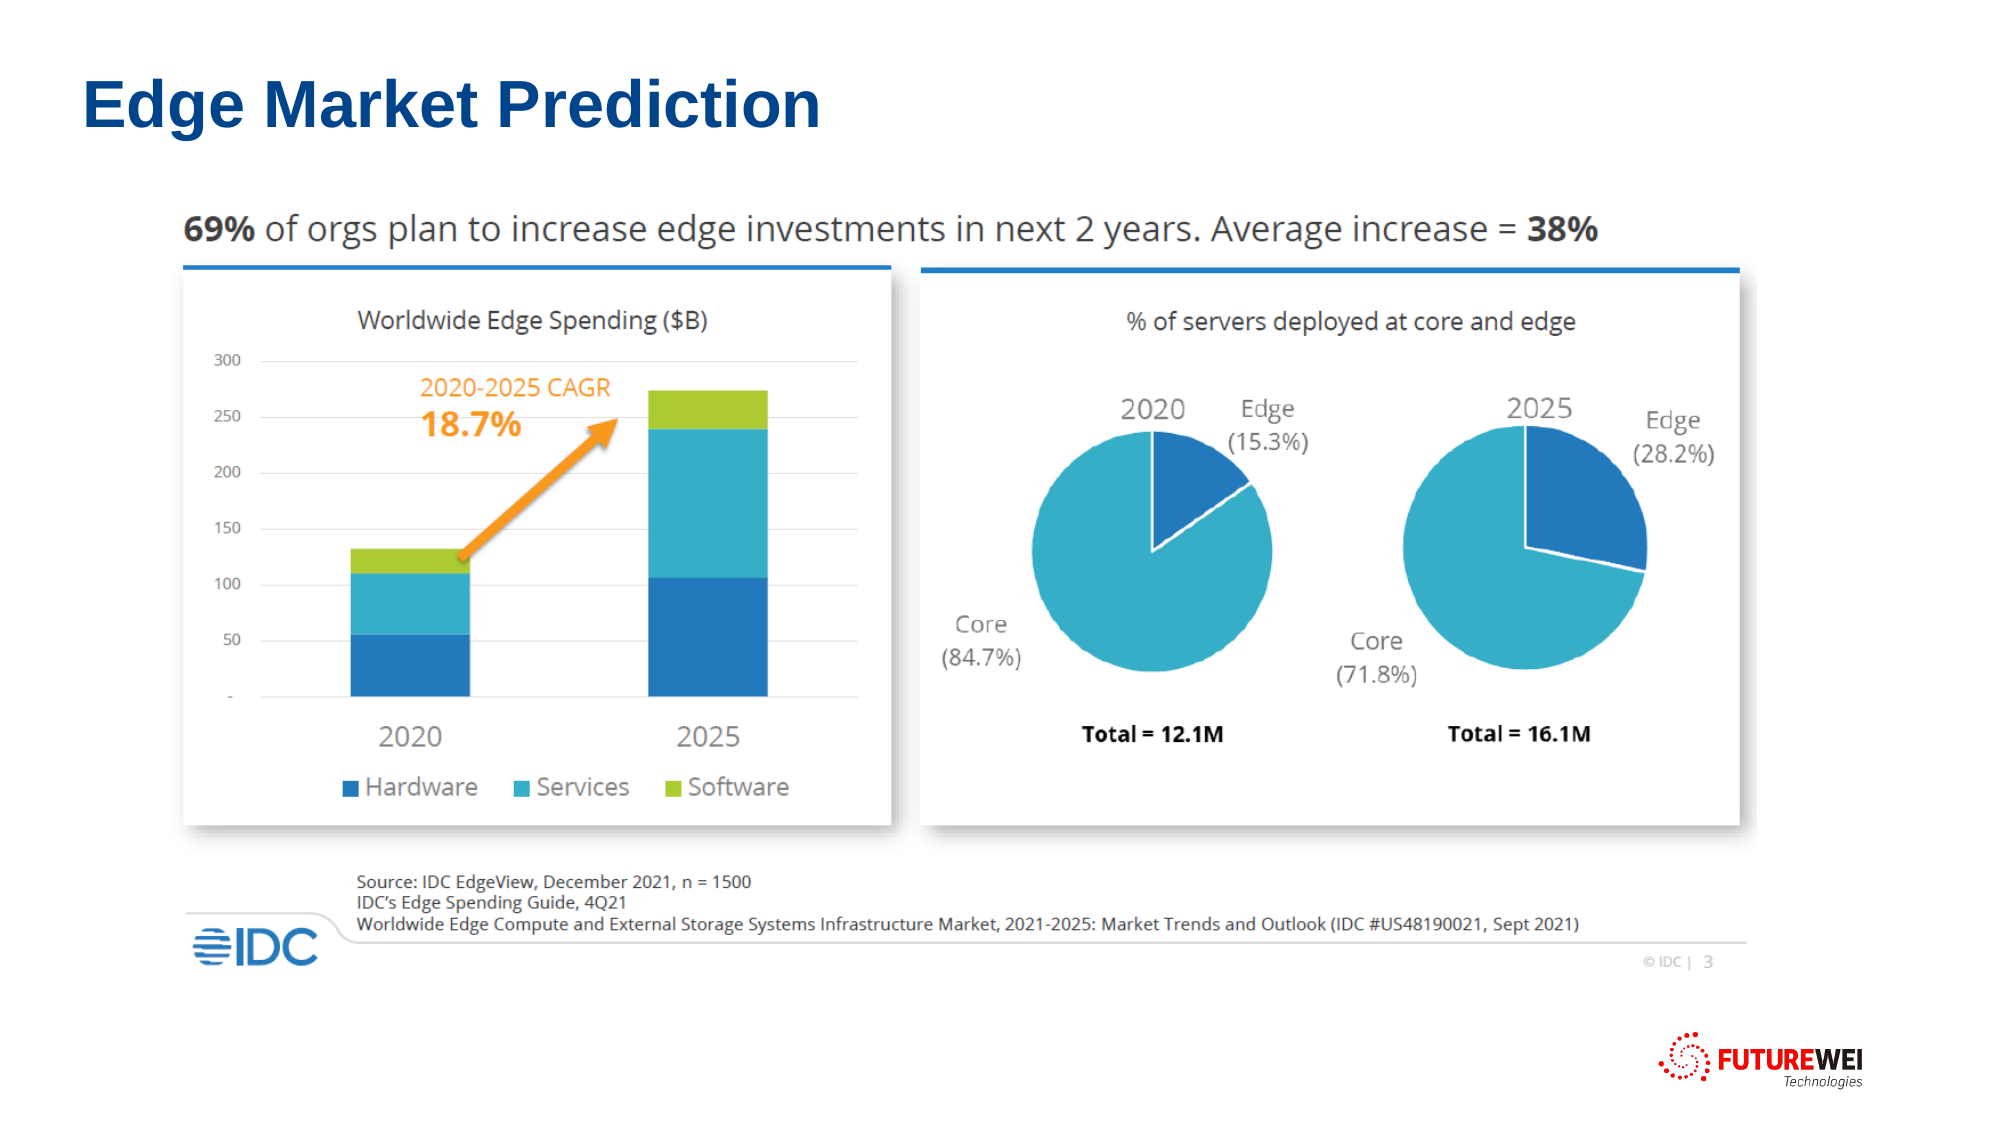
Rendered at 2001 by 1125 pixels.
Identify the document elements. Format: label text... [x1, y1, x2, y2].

title Edge Market Prediction [67, 50, 1935, 151]
picture [158, 190, 1757, 976]
picture [1638, 1011, 1882, 1102]
